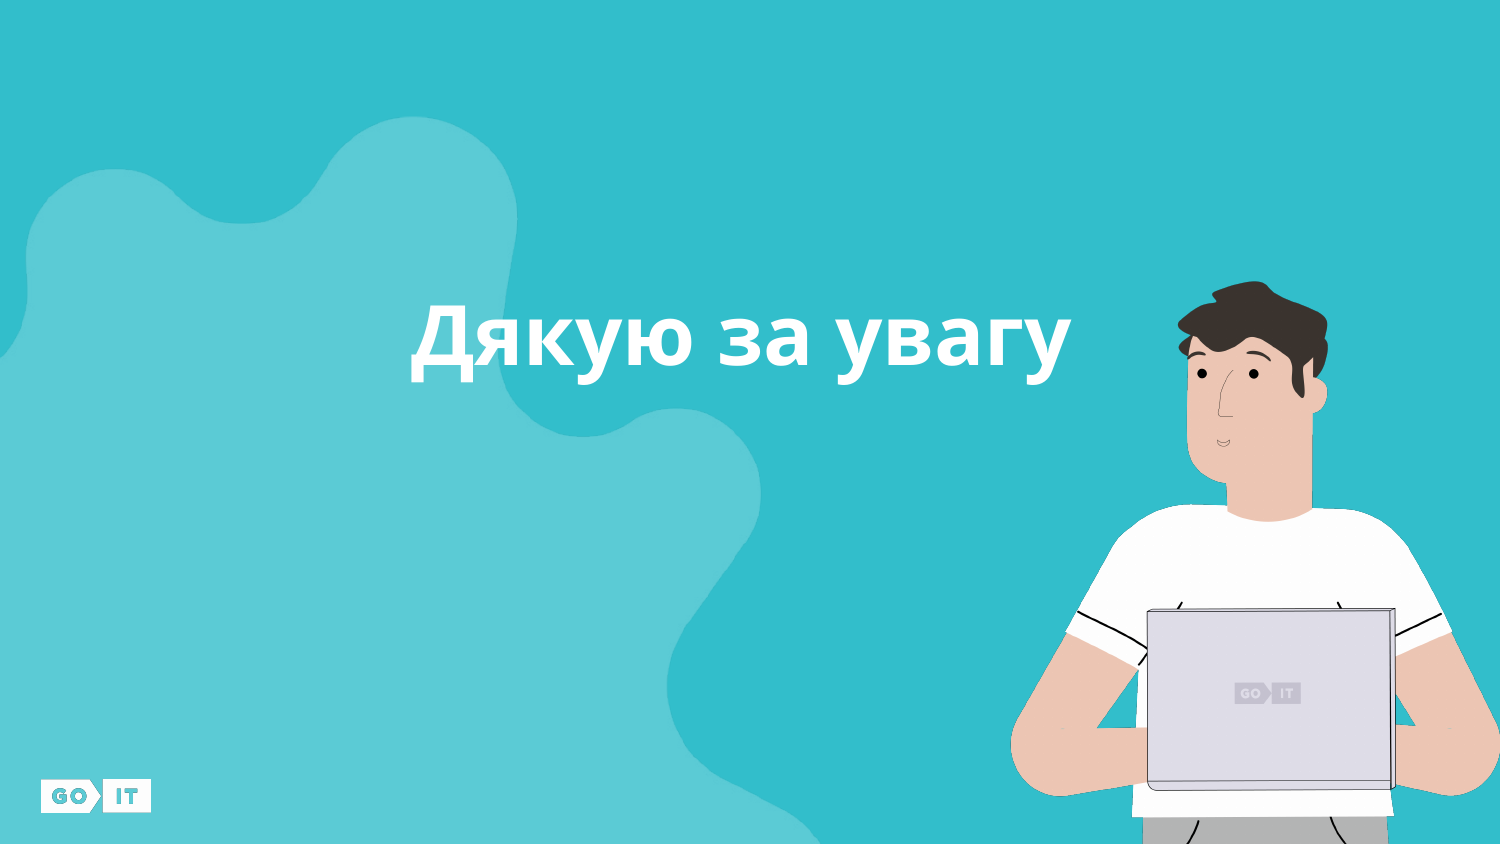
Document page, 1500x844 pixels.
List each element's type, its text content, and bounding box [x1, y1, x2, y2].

text_box Дякую за увагу [631, 267, 1189, 398]
picture [0, 0, 836, 844]
picture [998, 275, 1500, 844]
